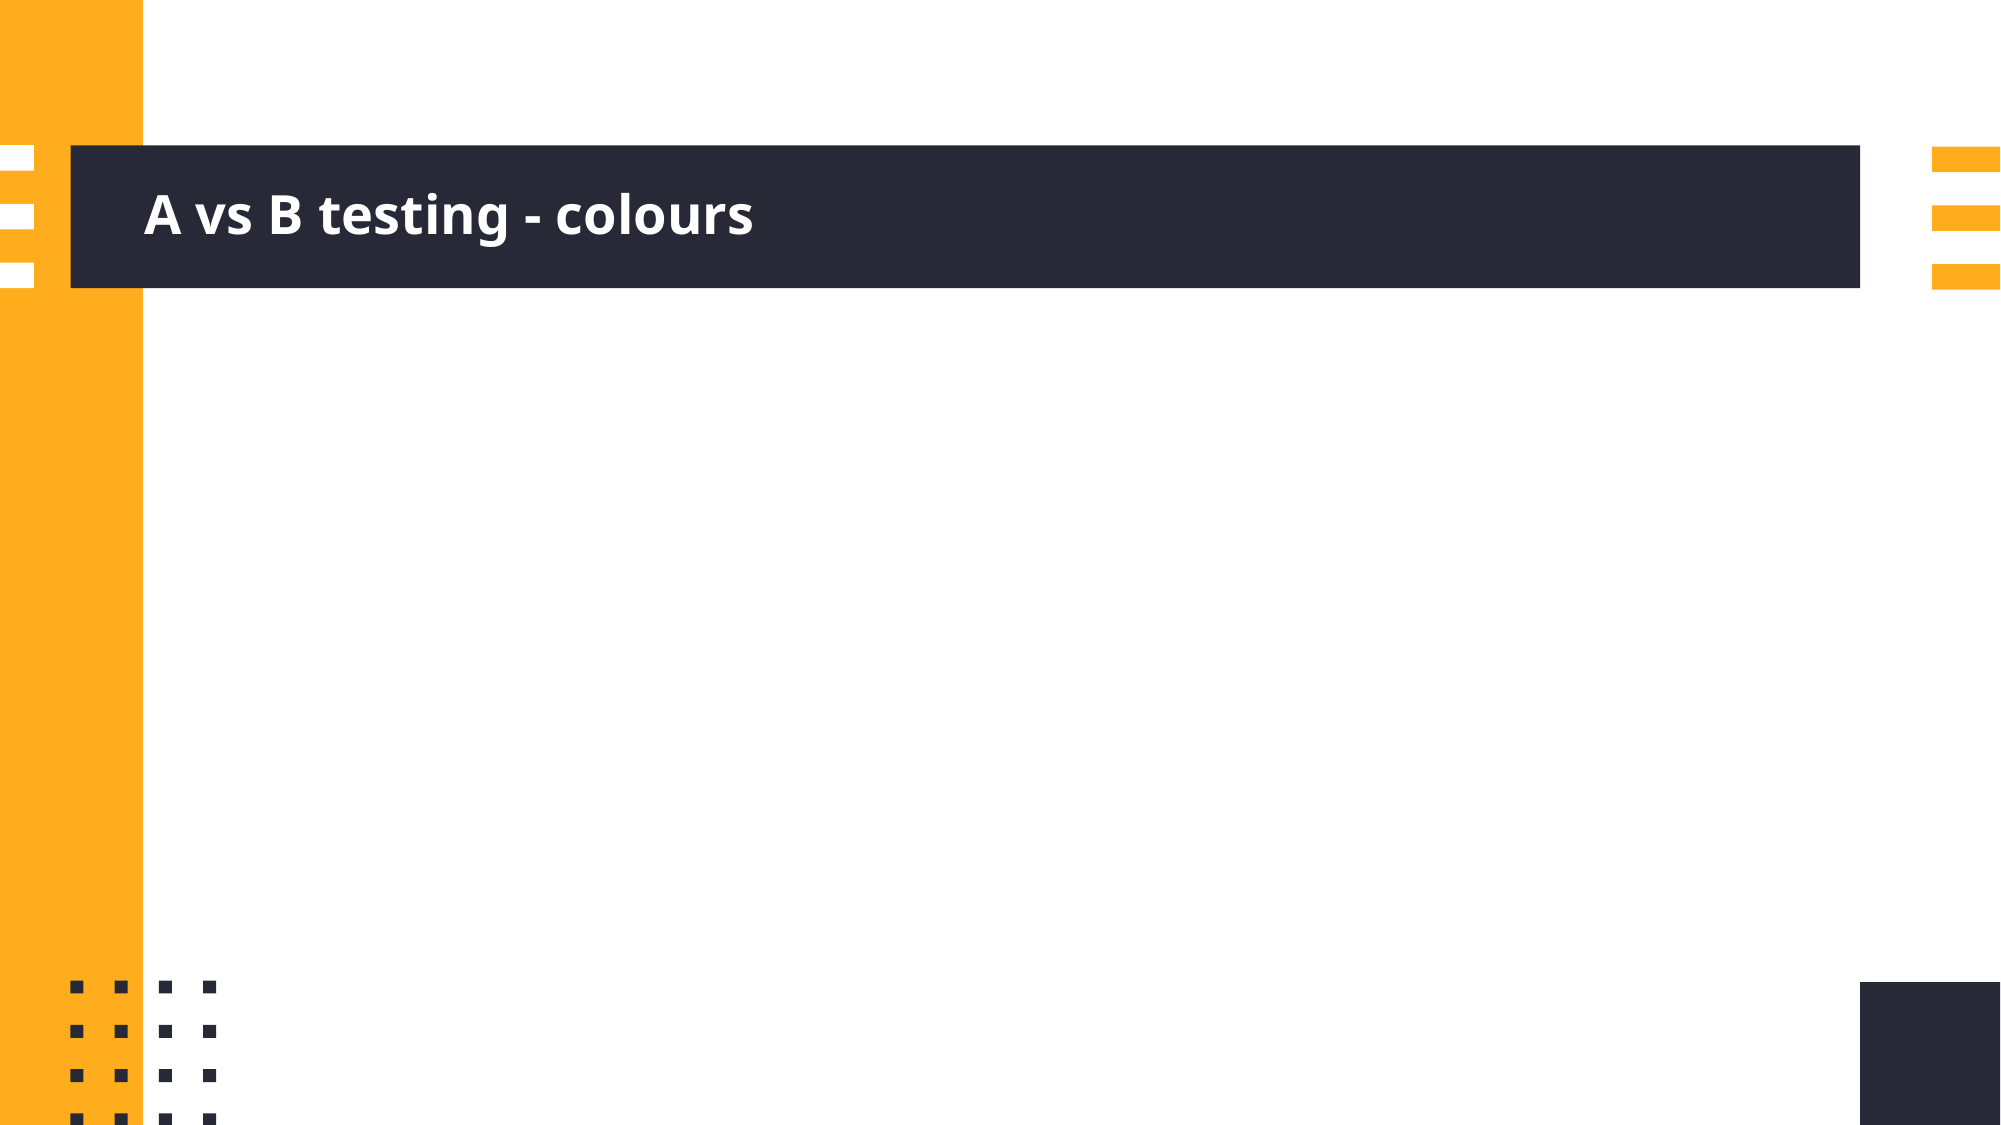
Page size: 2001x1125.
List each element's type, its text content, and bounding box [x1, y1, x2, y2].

title A vs B testing - colours [144, 145, 1861, 289]
